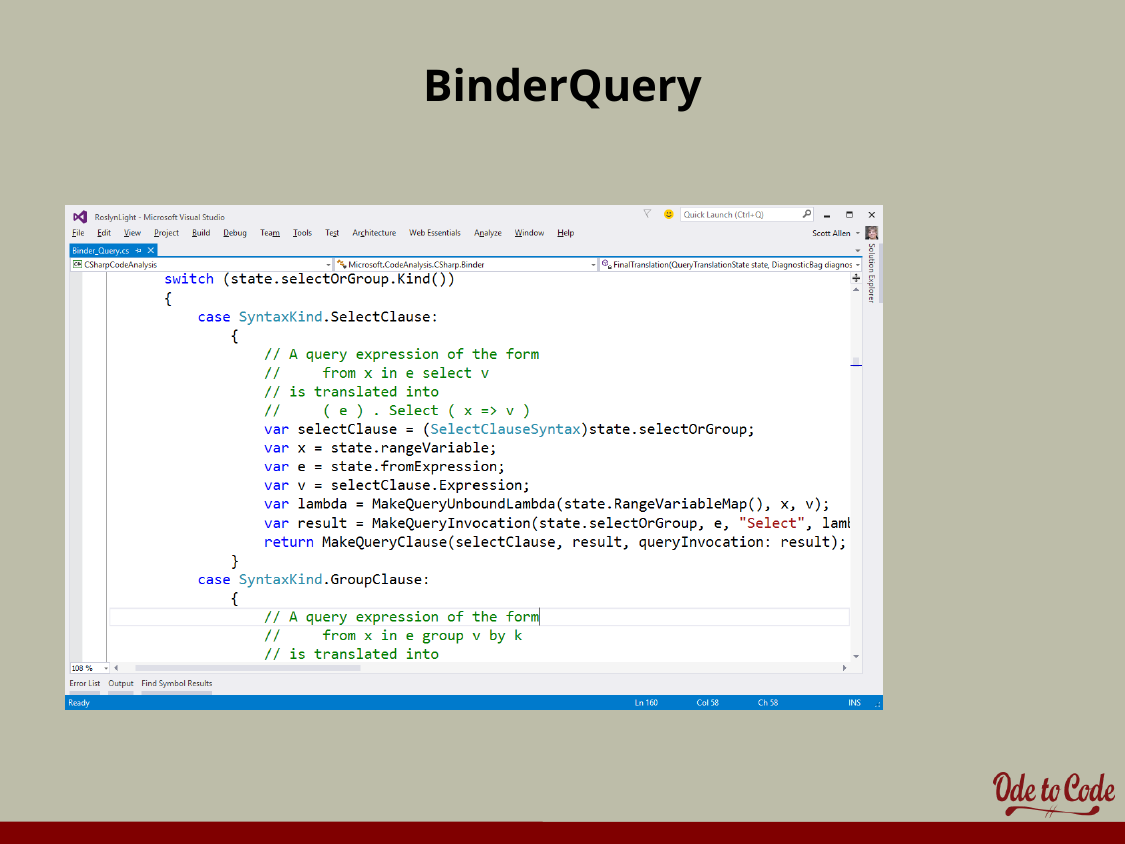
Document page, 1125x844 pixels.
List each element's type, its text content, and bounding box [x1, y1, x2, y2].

picture [993, 772, 1115, 818]
title BinderQuery [56, 37, 1069, 132]
picture [65, 205, 883, 710]
